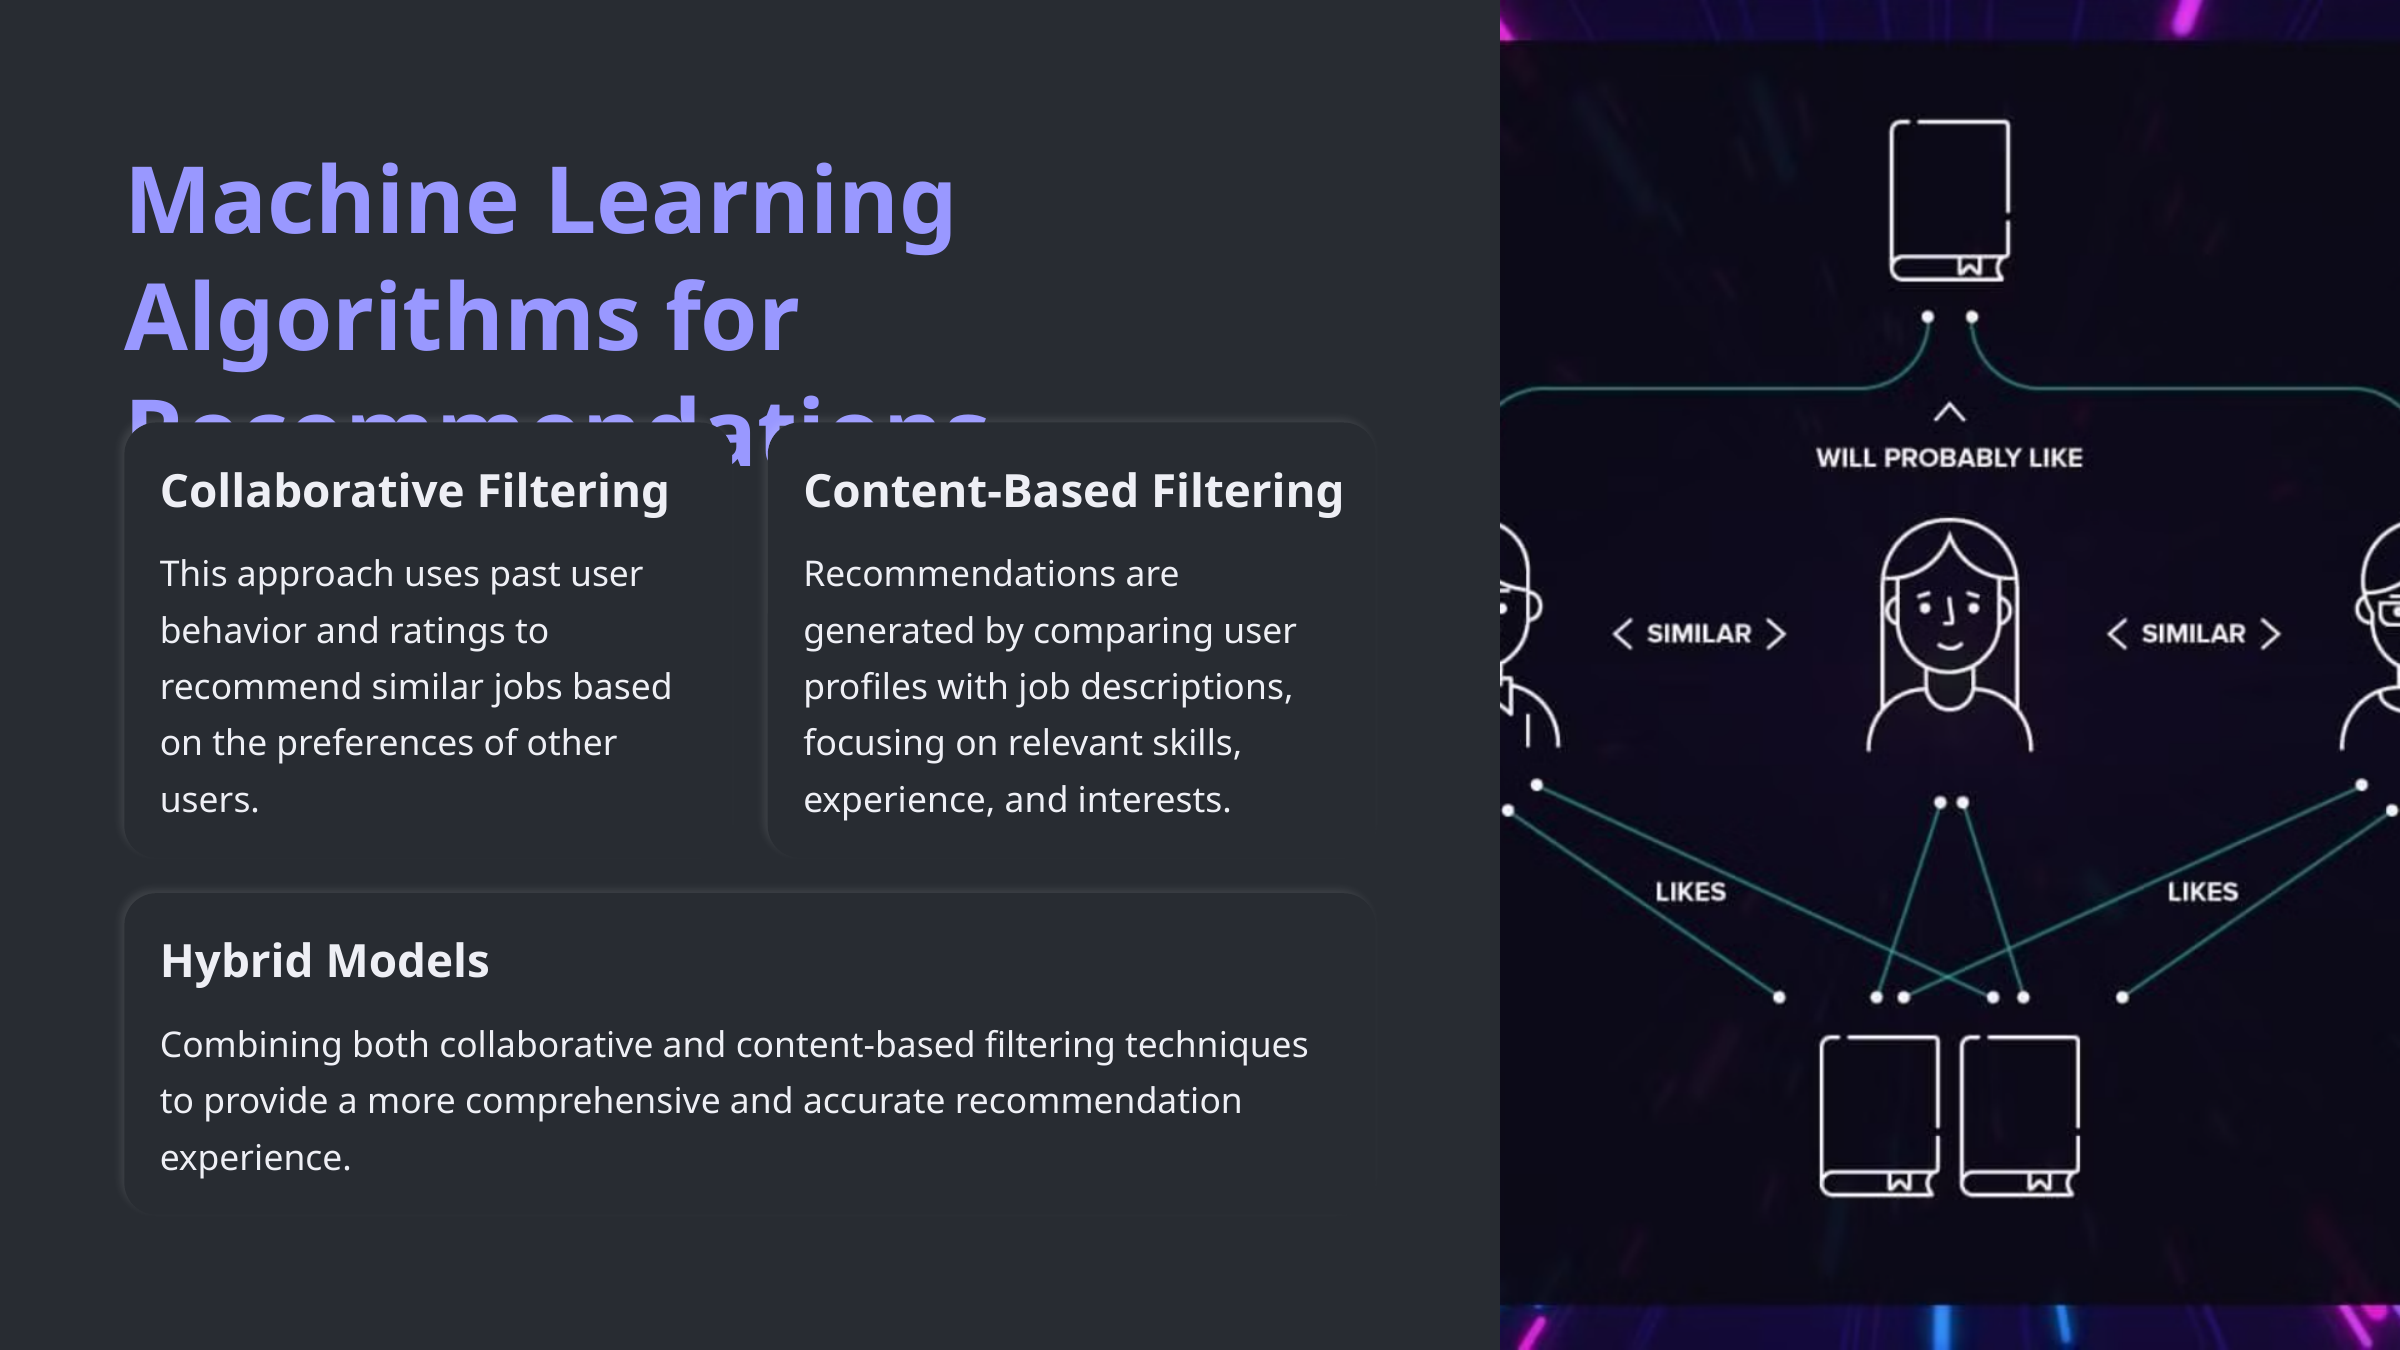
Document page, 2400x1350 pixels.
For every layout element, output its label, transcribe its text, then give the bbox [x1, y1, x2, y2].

text_box Recommendations are generated by comparing user profiles with job descriptions, focusing on relevant skills, experience, and interests. [803, 537, 1341, 823]
text_box Machine Learning Algorithms for Recommendations [124, 135, 1376, 370]
text_box [767, 422, 1376, 858]
text_box [124, 893, 1376, 1215]
text_box Content-Based Filtering [803, 457, 1301, 517]
text_box [124, 422, 733, 858]
text_box This approach uses past user behavior and ratings to recommend similar jobs based on the preferences of other users. [159, 537, 697, 823]
picture [1499, 0, 2400, 1350]
text_box Combining both collaborative and content-based filtering techniques to provide a more comprehensive and accurate recommendation experience. [159, 1008, 1340, 1180]
text_box Collaborative Filtering [159, 457, 628, 517]
text_box Hybrid Models [159, 928, 628, 988]
